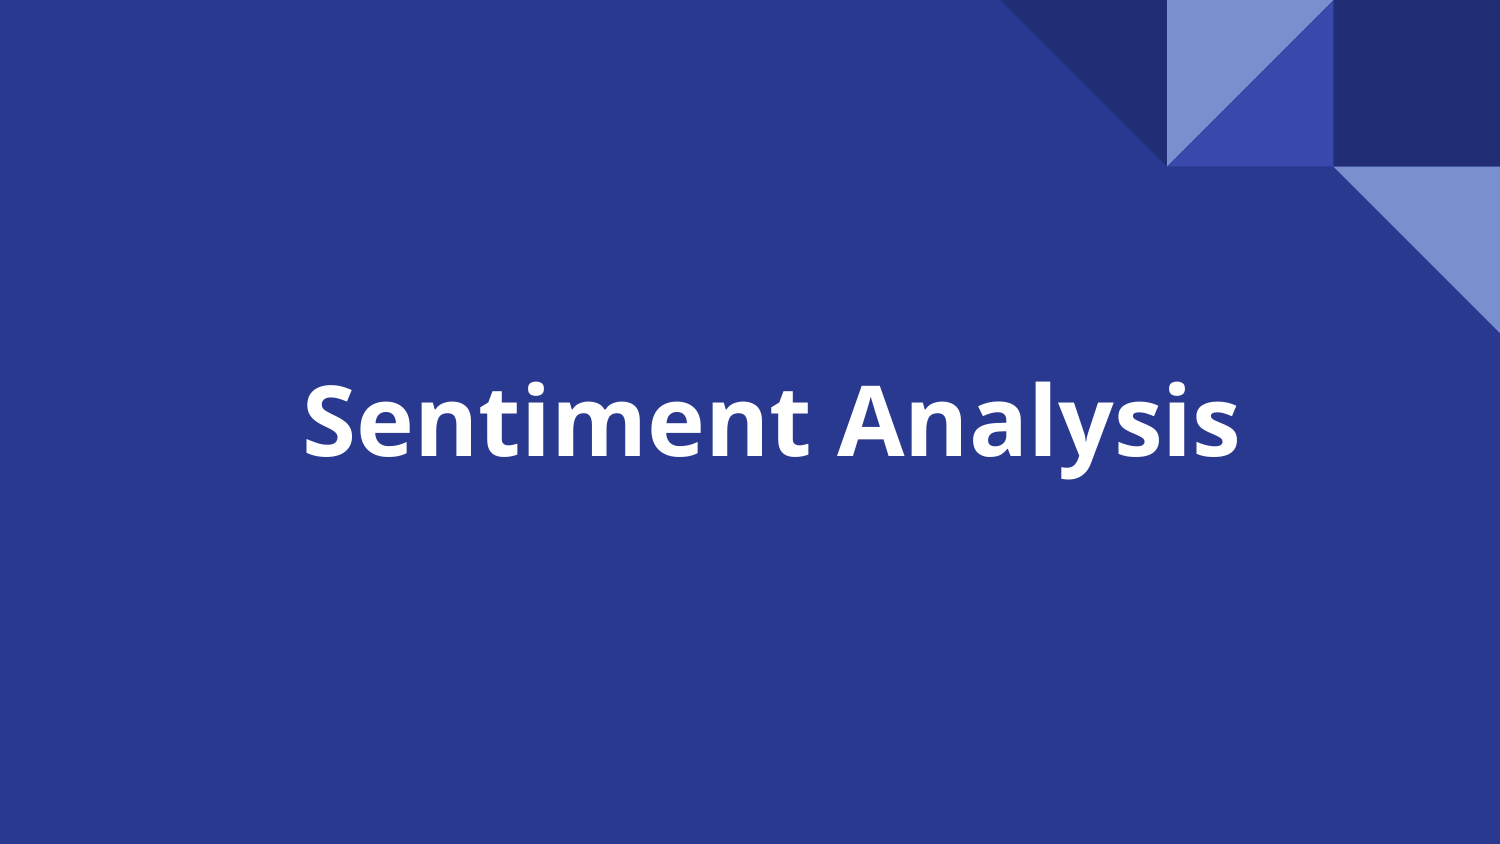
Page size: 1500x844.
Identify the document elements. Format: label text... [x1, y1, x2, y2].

title Sentiment Analysis [98, 353, 1447, 491]
